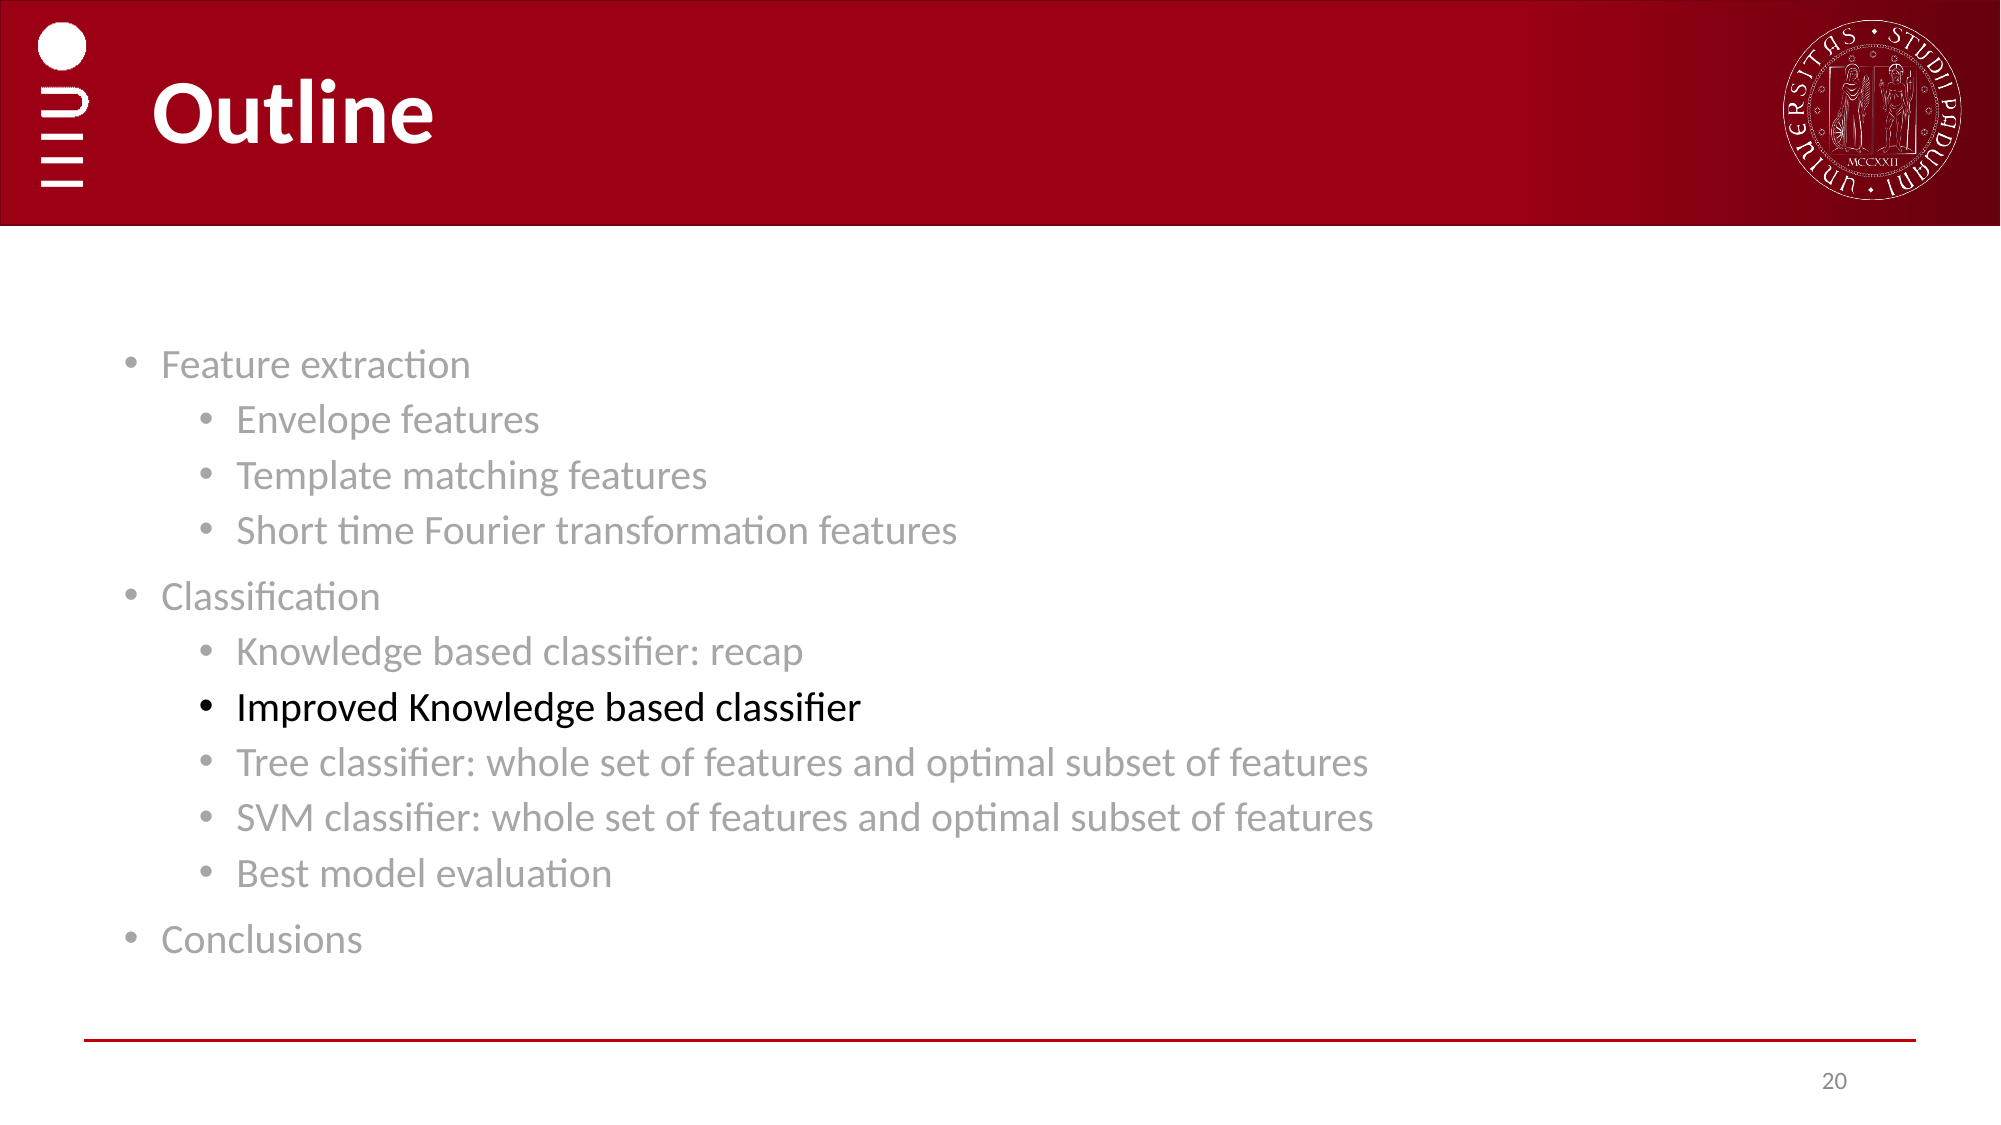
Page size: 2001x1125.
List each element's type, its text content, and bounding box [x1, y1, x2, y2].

title Outline [137, 34, 1610, 194]
slide_number 20 [1412, 1049, 1863, 1110]
list Feature extraction Envelope features Template matching features Short time Fourier transformation features Classification Knowledge based classifier: recap Improved Knowledge based classifier Tree classifier: whole set of features and optimal subset of features SVM classifier: whole set of features and optimal subset of features Best model evaluation Conclusions [109, 334, 1766, 967]
picture [1783, 20, 1963, 200]
